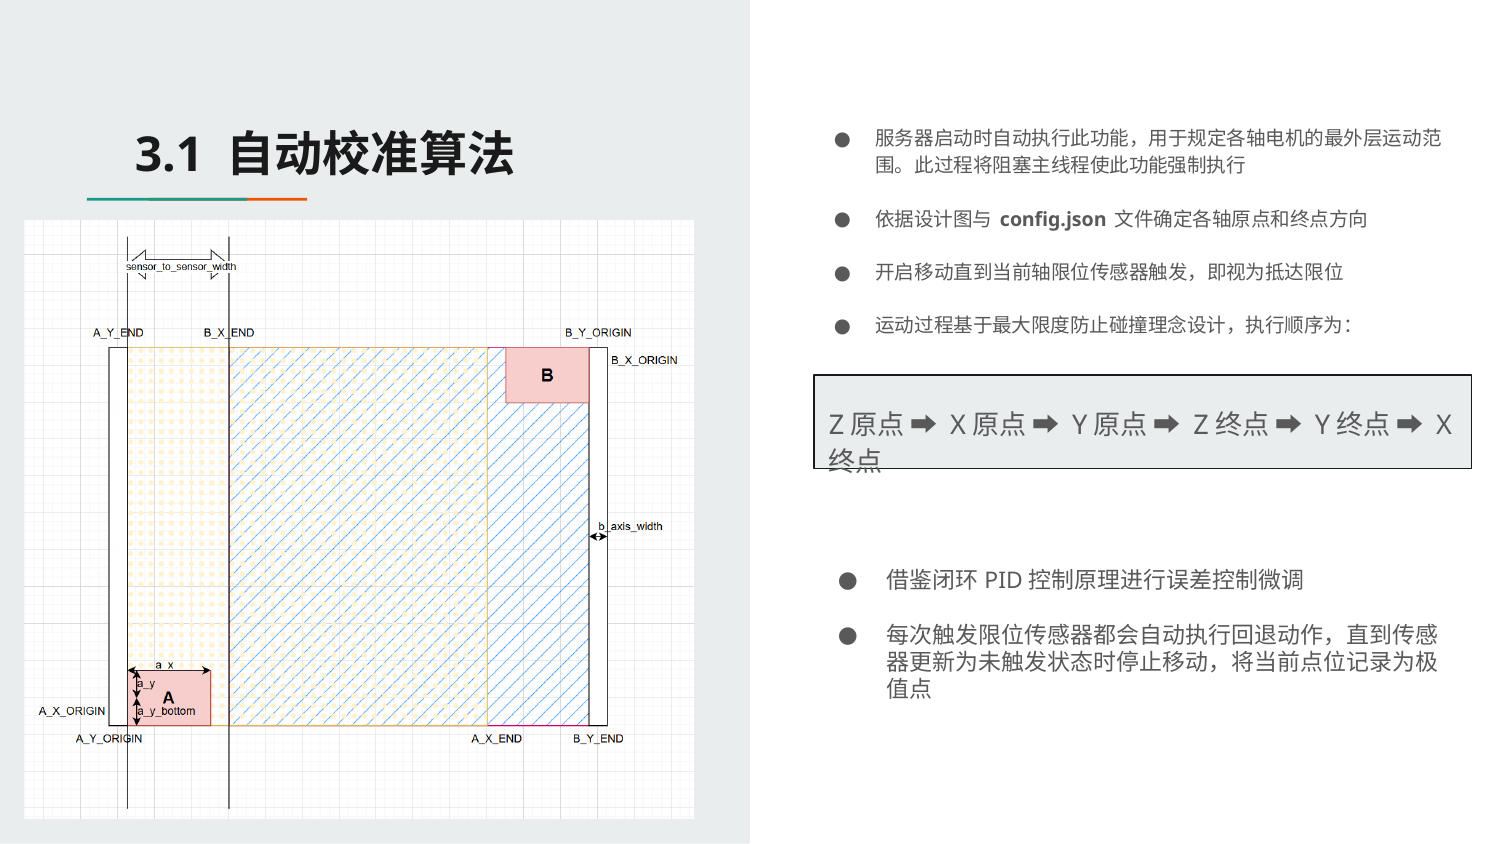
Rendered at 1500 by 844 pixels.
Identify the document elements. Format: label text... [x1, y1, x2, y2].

text_box [813, 449, 1472, 469]
title 3.1 自动校准算法 [119, 107, 582, 196]
list 服务器启动时自动执行此功能，用于规定各轴电机的最外层运动范围。此过程将阻塞主线程使此功能强制执行 依据设计图与 config.json 文件确定各轴原点和终点方向 开启移动直到当前轴限位传感器触发，即视为抵达限位 运动过程基于最大限度防止碰撞理念设计，执行顺序为： [796, 107, 1486, 356]
picture [24, 220, 694, 819]
text_box Z原点 ➡ X原点 ➡ Y原点 ➡ Z终点 ➡ Y终点 ➡ X终点 [813, 387, 1472, 449]
text_box [813, 375, 1472, 387]
text_box 借鉴闭环PID控制原理进行误差控制微调 每次触发限位传感器都会自动执行回退动作，直到传感器更新为未触发状态时停止移动，将当前点位记录为极值点 [796, 550, 1472, 681]
